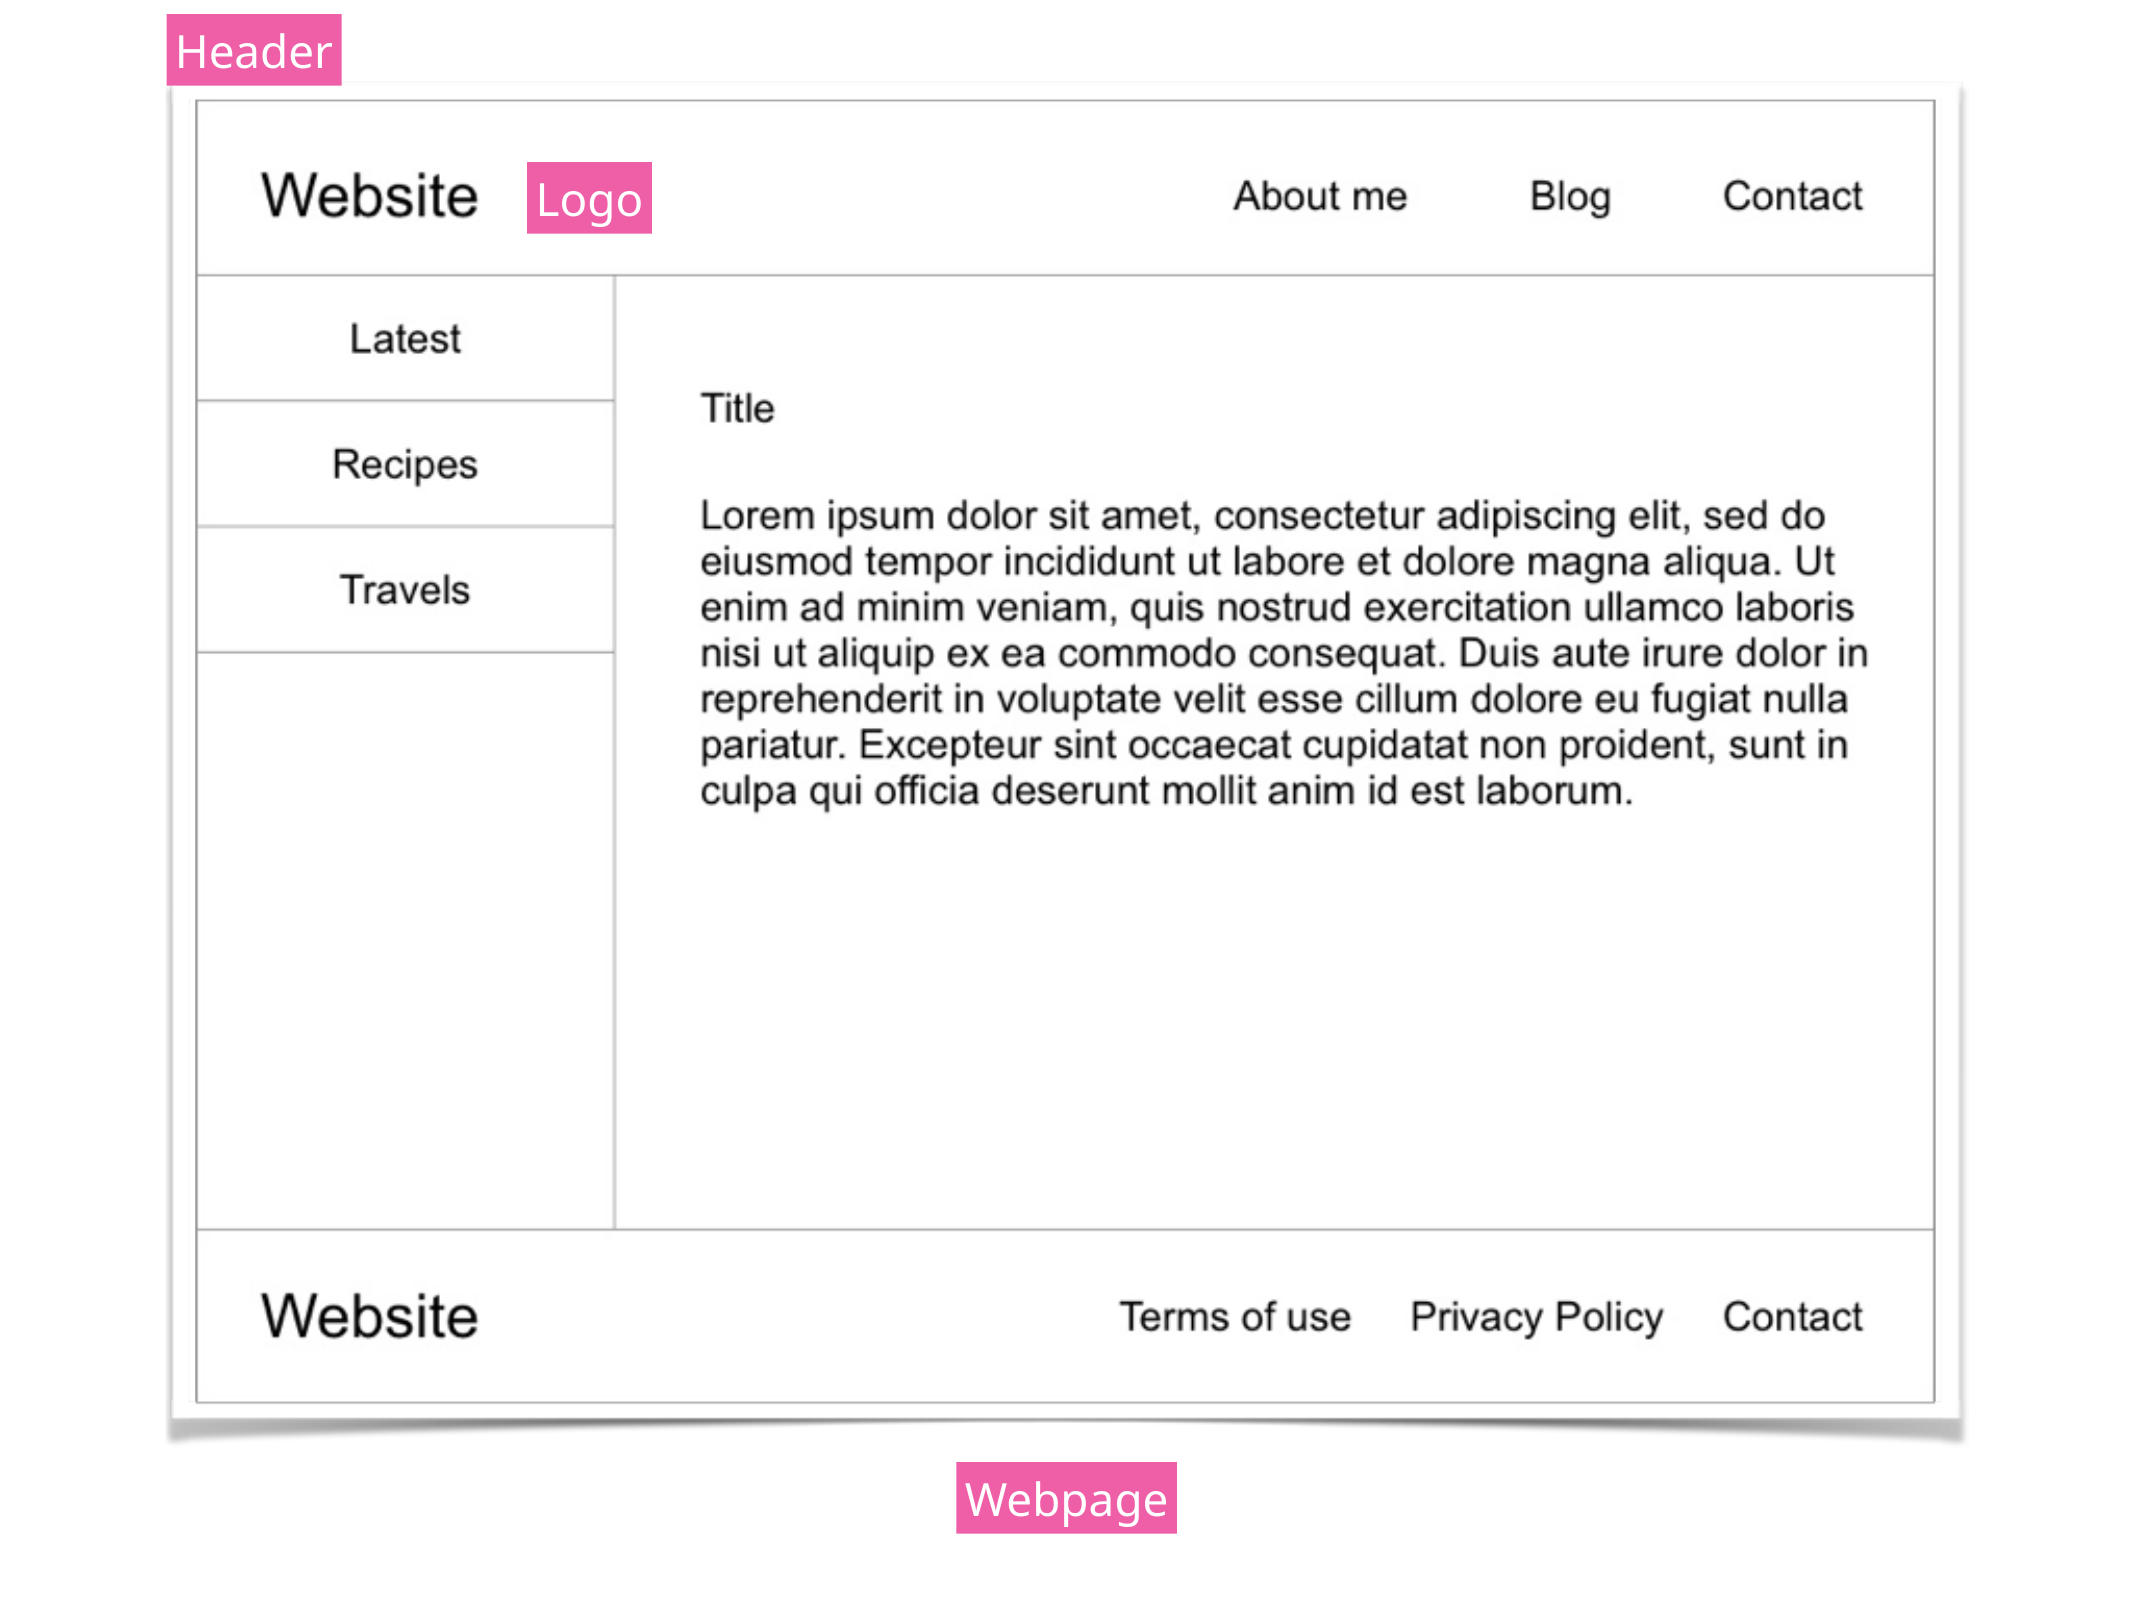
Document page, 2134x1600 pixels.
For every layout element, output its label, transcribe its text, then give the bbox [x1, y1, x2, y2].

text_box Webpage [956, 1462, 1177, 1534]
text_box Header [166, 14, 342, 81]
picture [164, 81, 1969, 1449]
